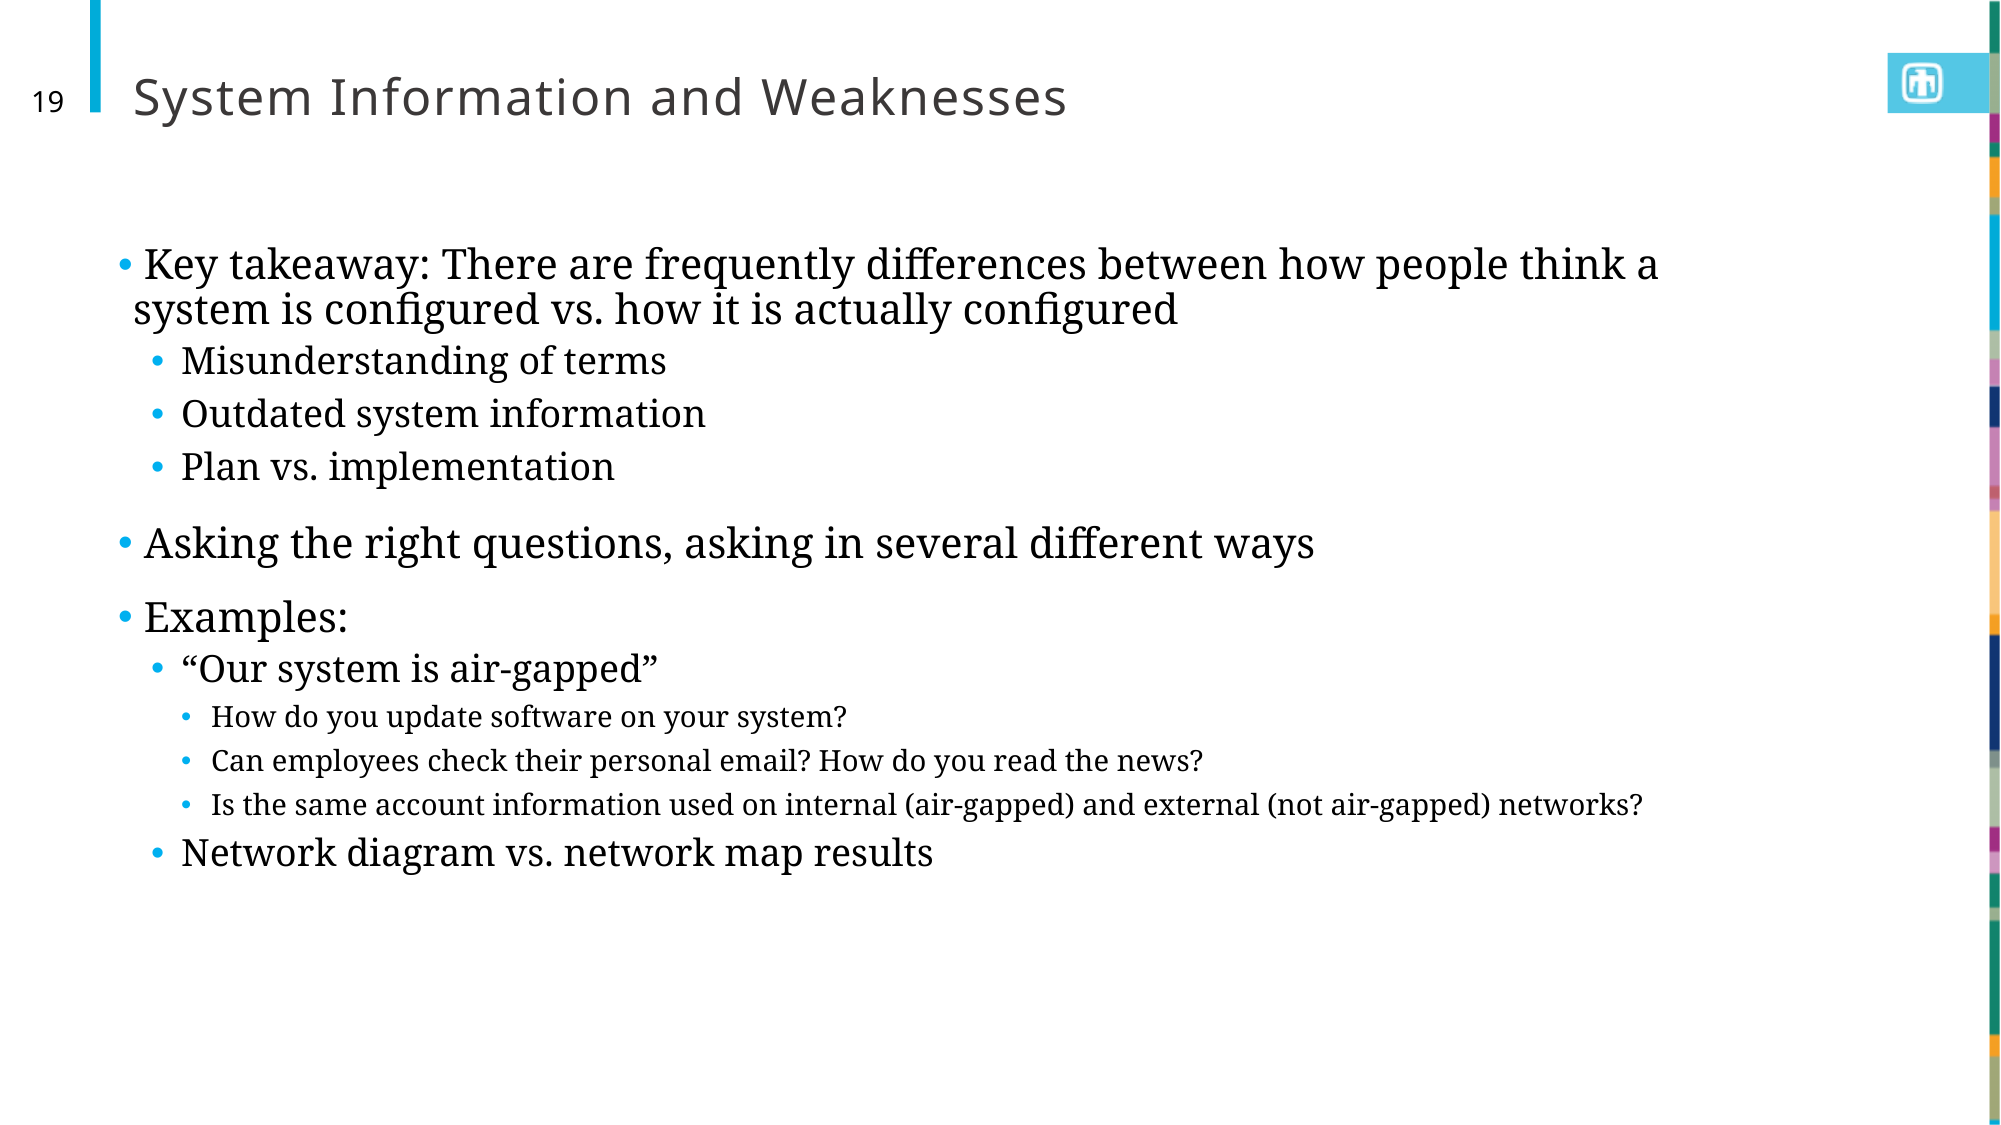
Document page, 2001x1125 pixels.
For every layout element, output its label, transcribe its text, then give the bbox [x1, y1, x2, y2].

list Key takeaway: There are frequently differences between how people think a system is configured vs. how it is actually configured Misunderstanding of terms Outdated system information Plan vs. implementation Asking the right questions, asking in several different ways Examples: “Our system is air-gapped” How do you update software on your system? Can employees check their personal email? How do you read the news? Is the same account information used on internal (air-gapped) and external (not air-gapped) networks? Network diagram vs. network map results [118, 236, 1769, 1031]
slide_number 19 [10, 73, 80, 133]
picture [1901, 62, 1944, 104]
title System Information and Weaknesses [118, 39, 1769, 133]
picture [1990, 1, 1999, 215]
picture [1990, 330, 1999, 1120]
